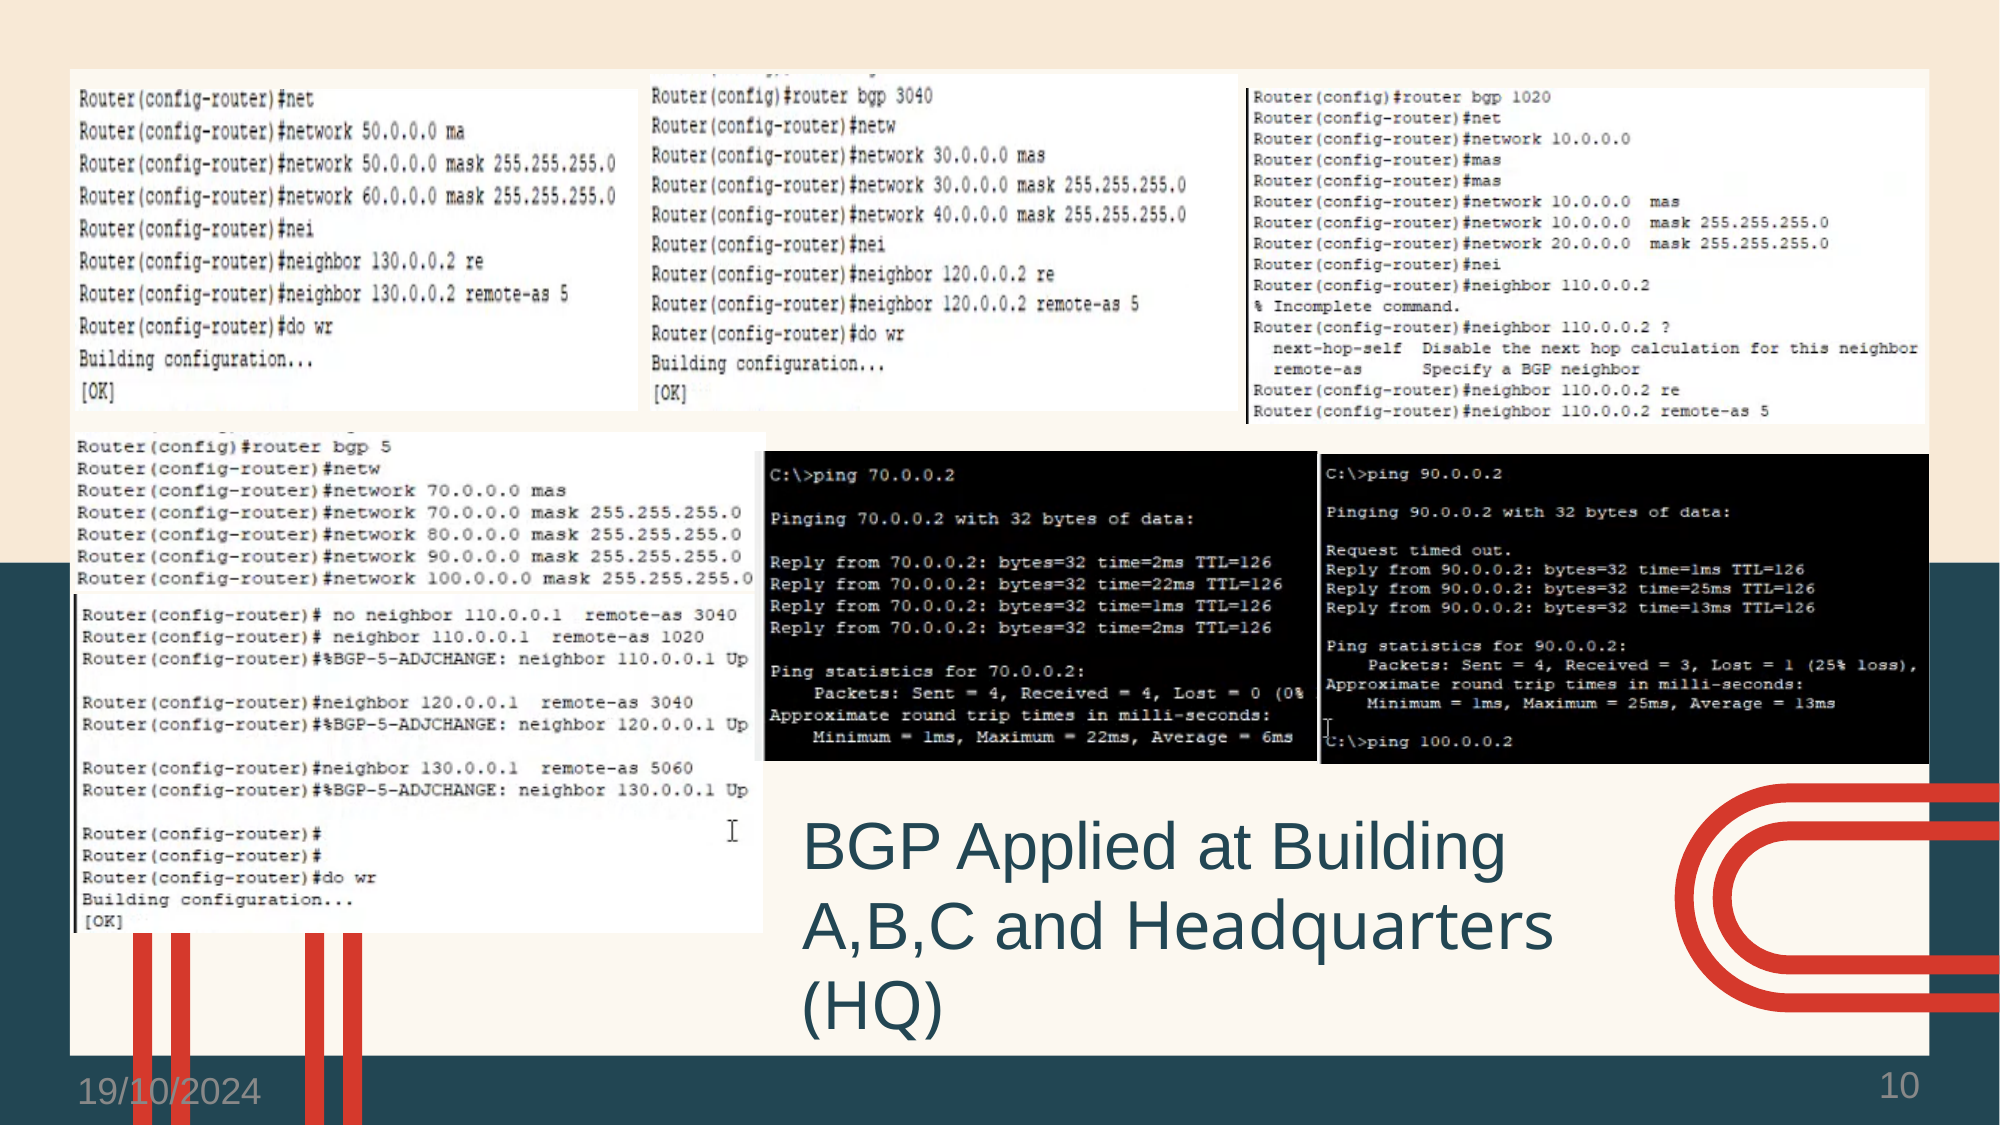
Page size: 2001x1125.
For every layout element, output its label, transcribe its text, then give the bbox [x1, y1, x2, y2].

slide_number 10 [1872, 1062, 1928, 1125]
picture [71, 432, 1929, 933]
text_box BGP Applied at Building A,B,C and Headquarters (HQ) [787, 795, 1688, 1050]
picture [1246, 88, 1926, 424]
picture [649, 74, 1238, 411]
footer 19/10/2024 [75, 1069, 265, 1125]
picture [74, 89, 638, 411]
